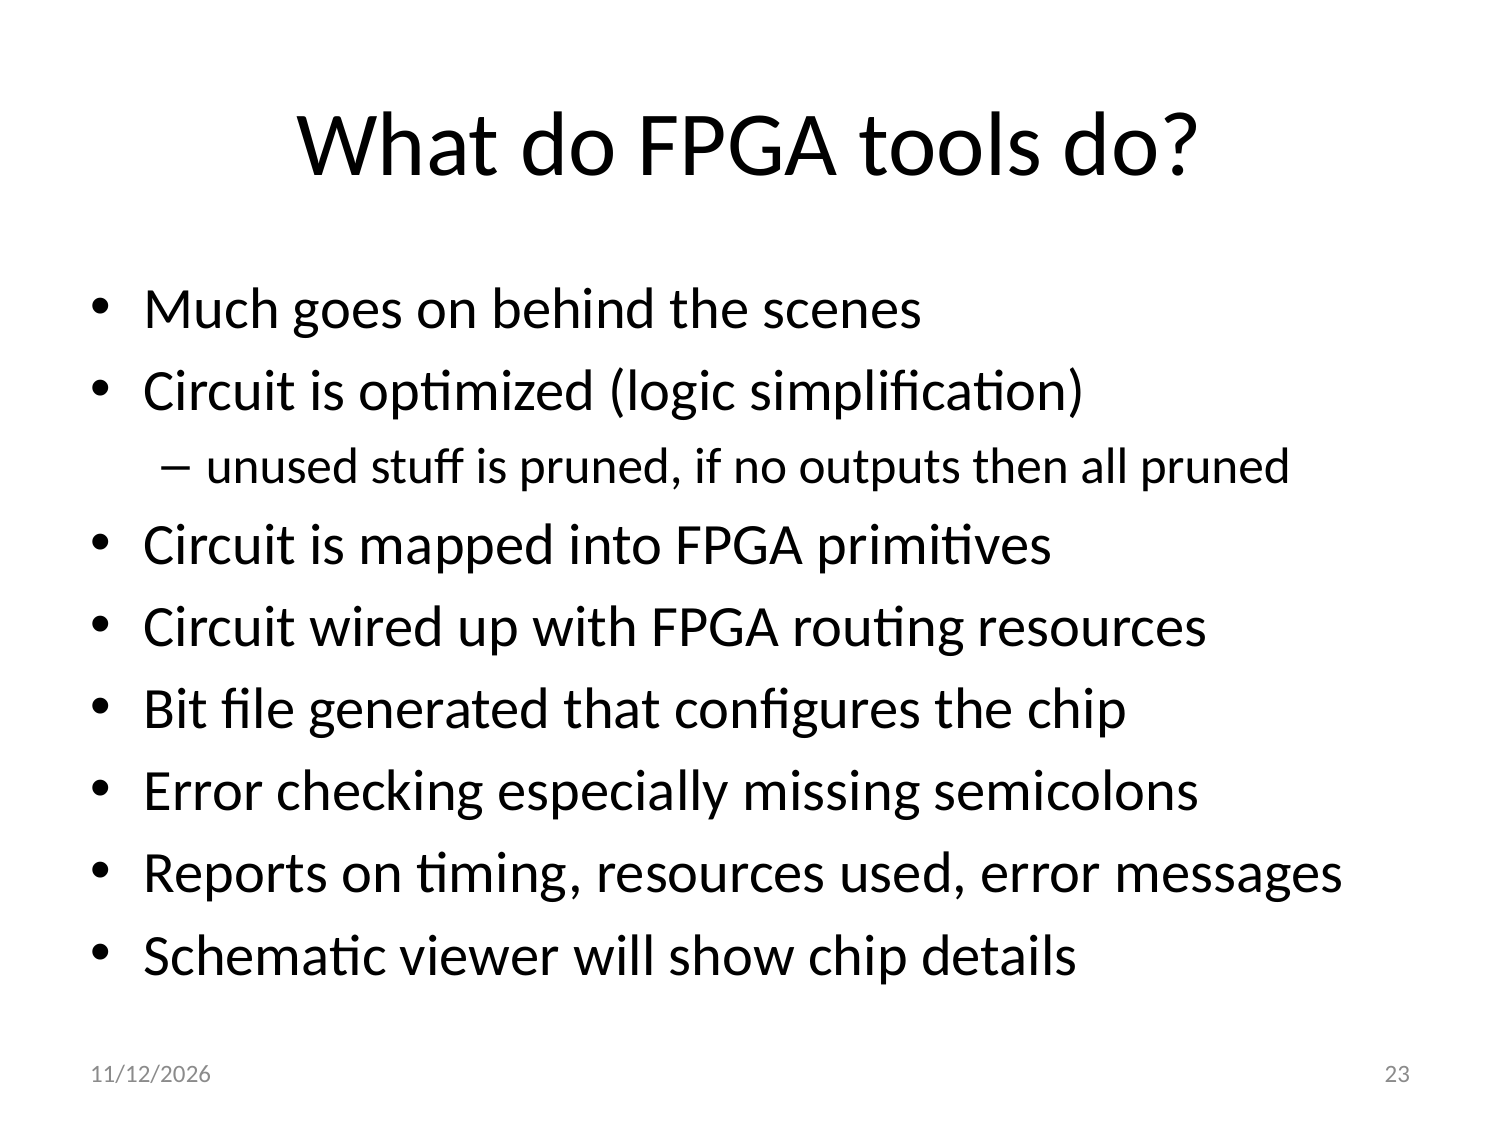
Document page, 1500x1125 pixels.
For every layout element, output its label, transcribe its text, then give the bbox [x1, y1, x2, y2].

list Much goes on behind the scenes Circuit is optimized (logic simplification) unused stuff is pruned, if no outputs then all pruned Circuit is mapped into FPGA primitives Circuit wired up with FPGA routing resources Bit file generated that configures the chip Error checking especially missing semicolons Reports on timing, resources used, error messages Schematic viewer will show chip details [75, 262, 1425, 1005]
title What do FPGA tools do? [75, 45, 1425, 233]
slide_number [75, 1042, 425, 1103]
slide_number 23 [1074, 1042, 1425, 1103]
